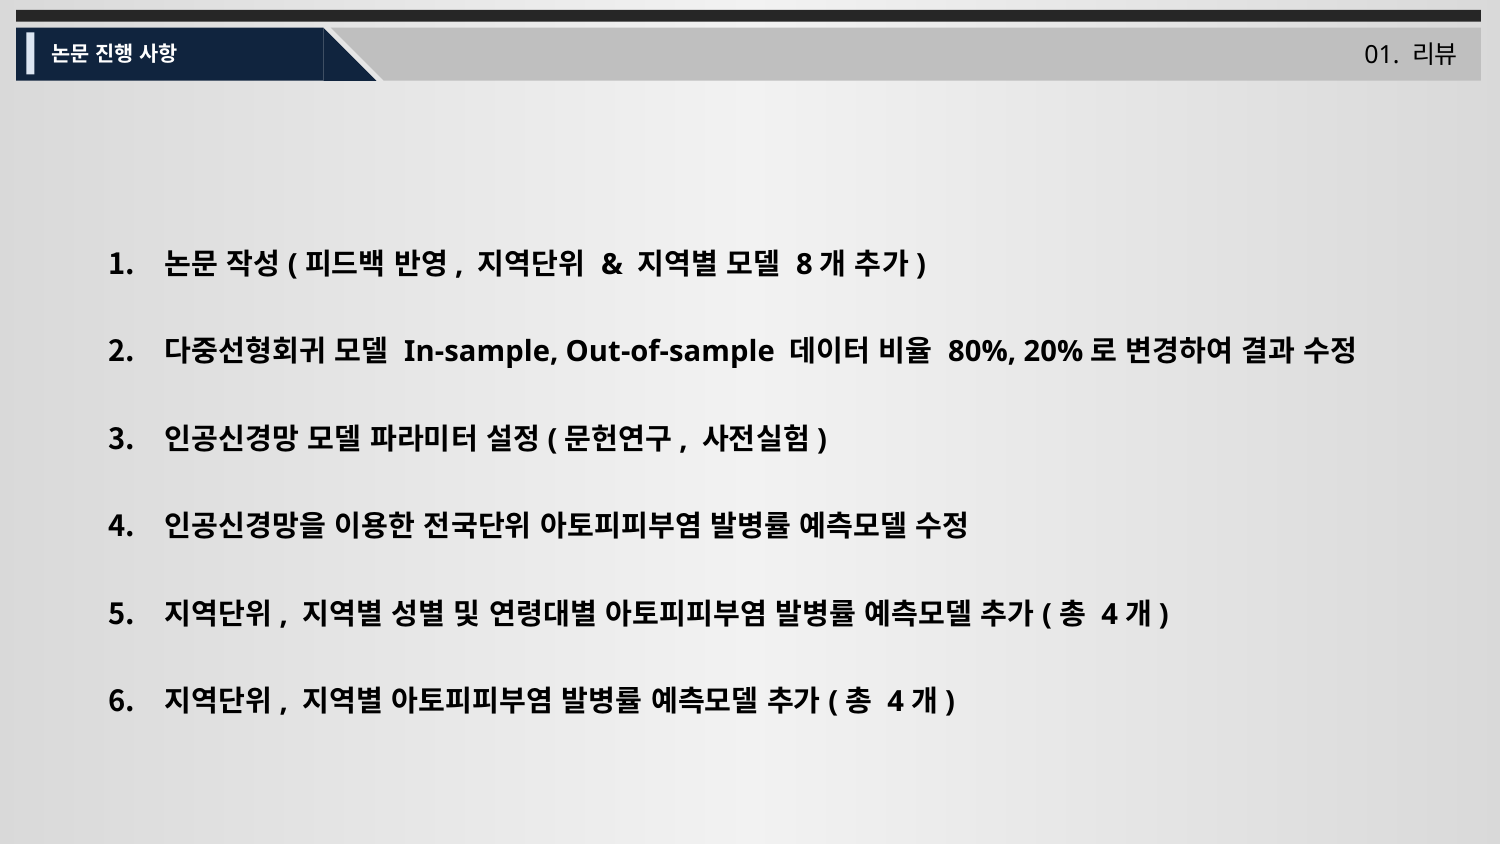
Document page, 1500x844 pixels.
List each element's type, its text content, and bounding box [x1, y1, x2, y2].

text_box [330, 27, 1482, 81]
text_box [24, 30, 37, 76]
text_box [14, 8, 1483, 24]
text_box [14, 26, 321, 83]
text_box 논문 진행 사항 [36, 33, 207, 73]
text_box 논문 작성(피드백 반영, 지역단위 & 지역별 모델 8개 추가) 다중선형회귀 모델 In-sample, Out-of-sample 데이터 비율 80%, 20%로 변경하여 결과 수정 인공신경망 모델 파라미터 설정(문헌연구, 사전실험) 인공신경망을 이용한 전국단위 아토피피부염 발병률 예측모델 수정 지역단위, 지역별 성별 및 연령대별 아토피피부염 발병률 예측모델 추가(총 4개) 지역단위, 지역별 아토피피부염 발병률 예측모델 추가(총 4개) [93, 185, 1373, 725]
text_box [321, 25, 328, 83]
